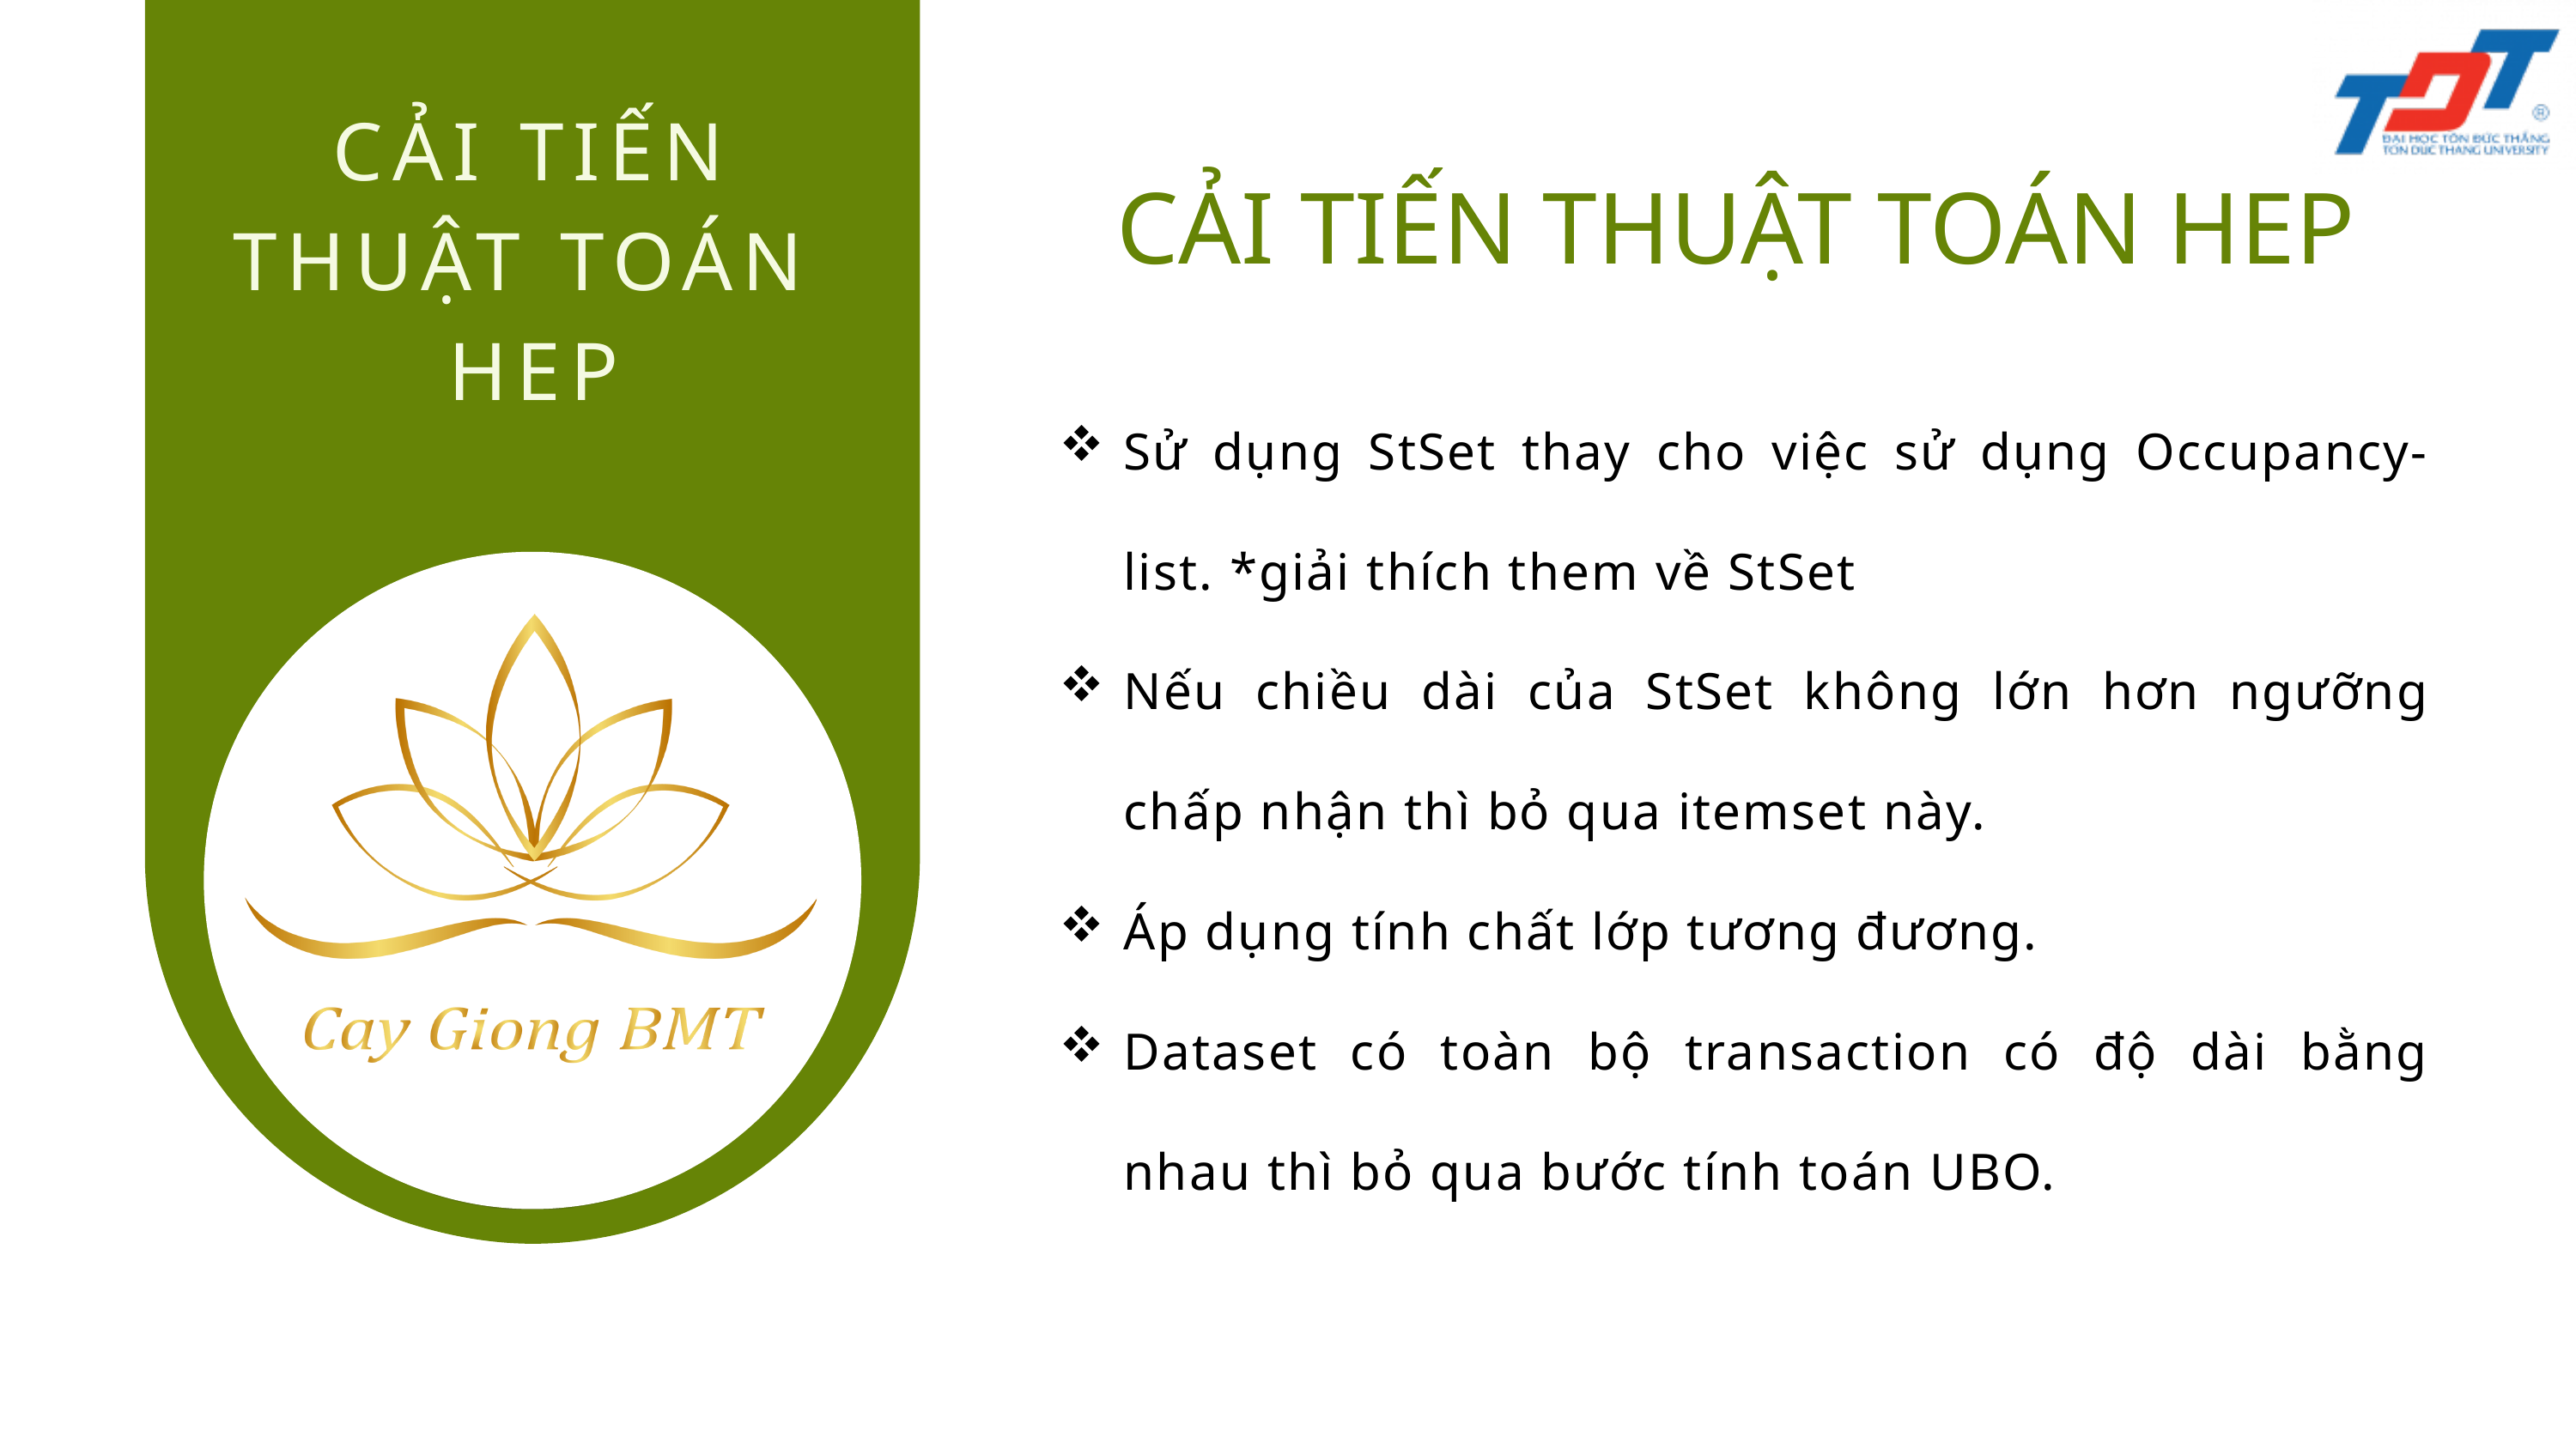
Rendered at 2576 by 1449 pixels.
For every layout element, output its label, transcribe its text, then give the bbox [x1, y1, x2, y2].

text_box Sử dụng StSet thay cho việc sử dụng Occupancy-list. *giải thích them về StSet Nếu chiều dài của StSet không lớn hơn ngưỡng chấp nhận thì bỏ qua itemset này. Áp dụng tính chất lớp tương đương. Dataset có toàn bộ transaction có độ dài bằng nhau thì bỏ qua bước tính toán UBO. [1019, 359, 2432, 1321]
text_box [204, 551, 862, 1210]
text_box [2312, 0, 2576, 174]
text_box Cải tiến thuật toán HEP [1076, 195, 2397, 284]
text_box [144, 0, 920, 1245]
